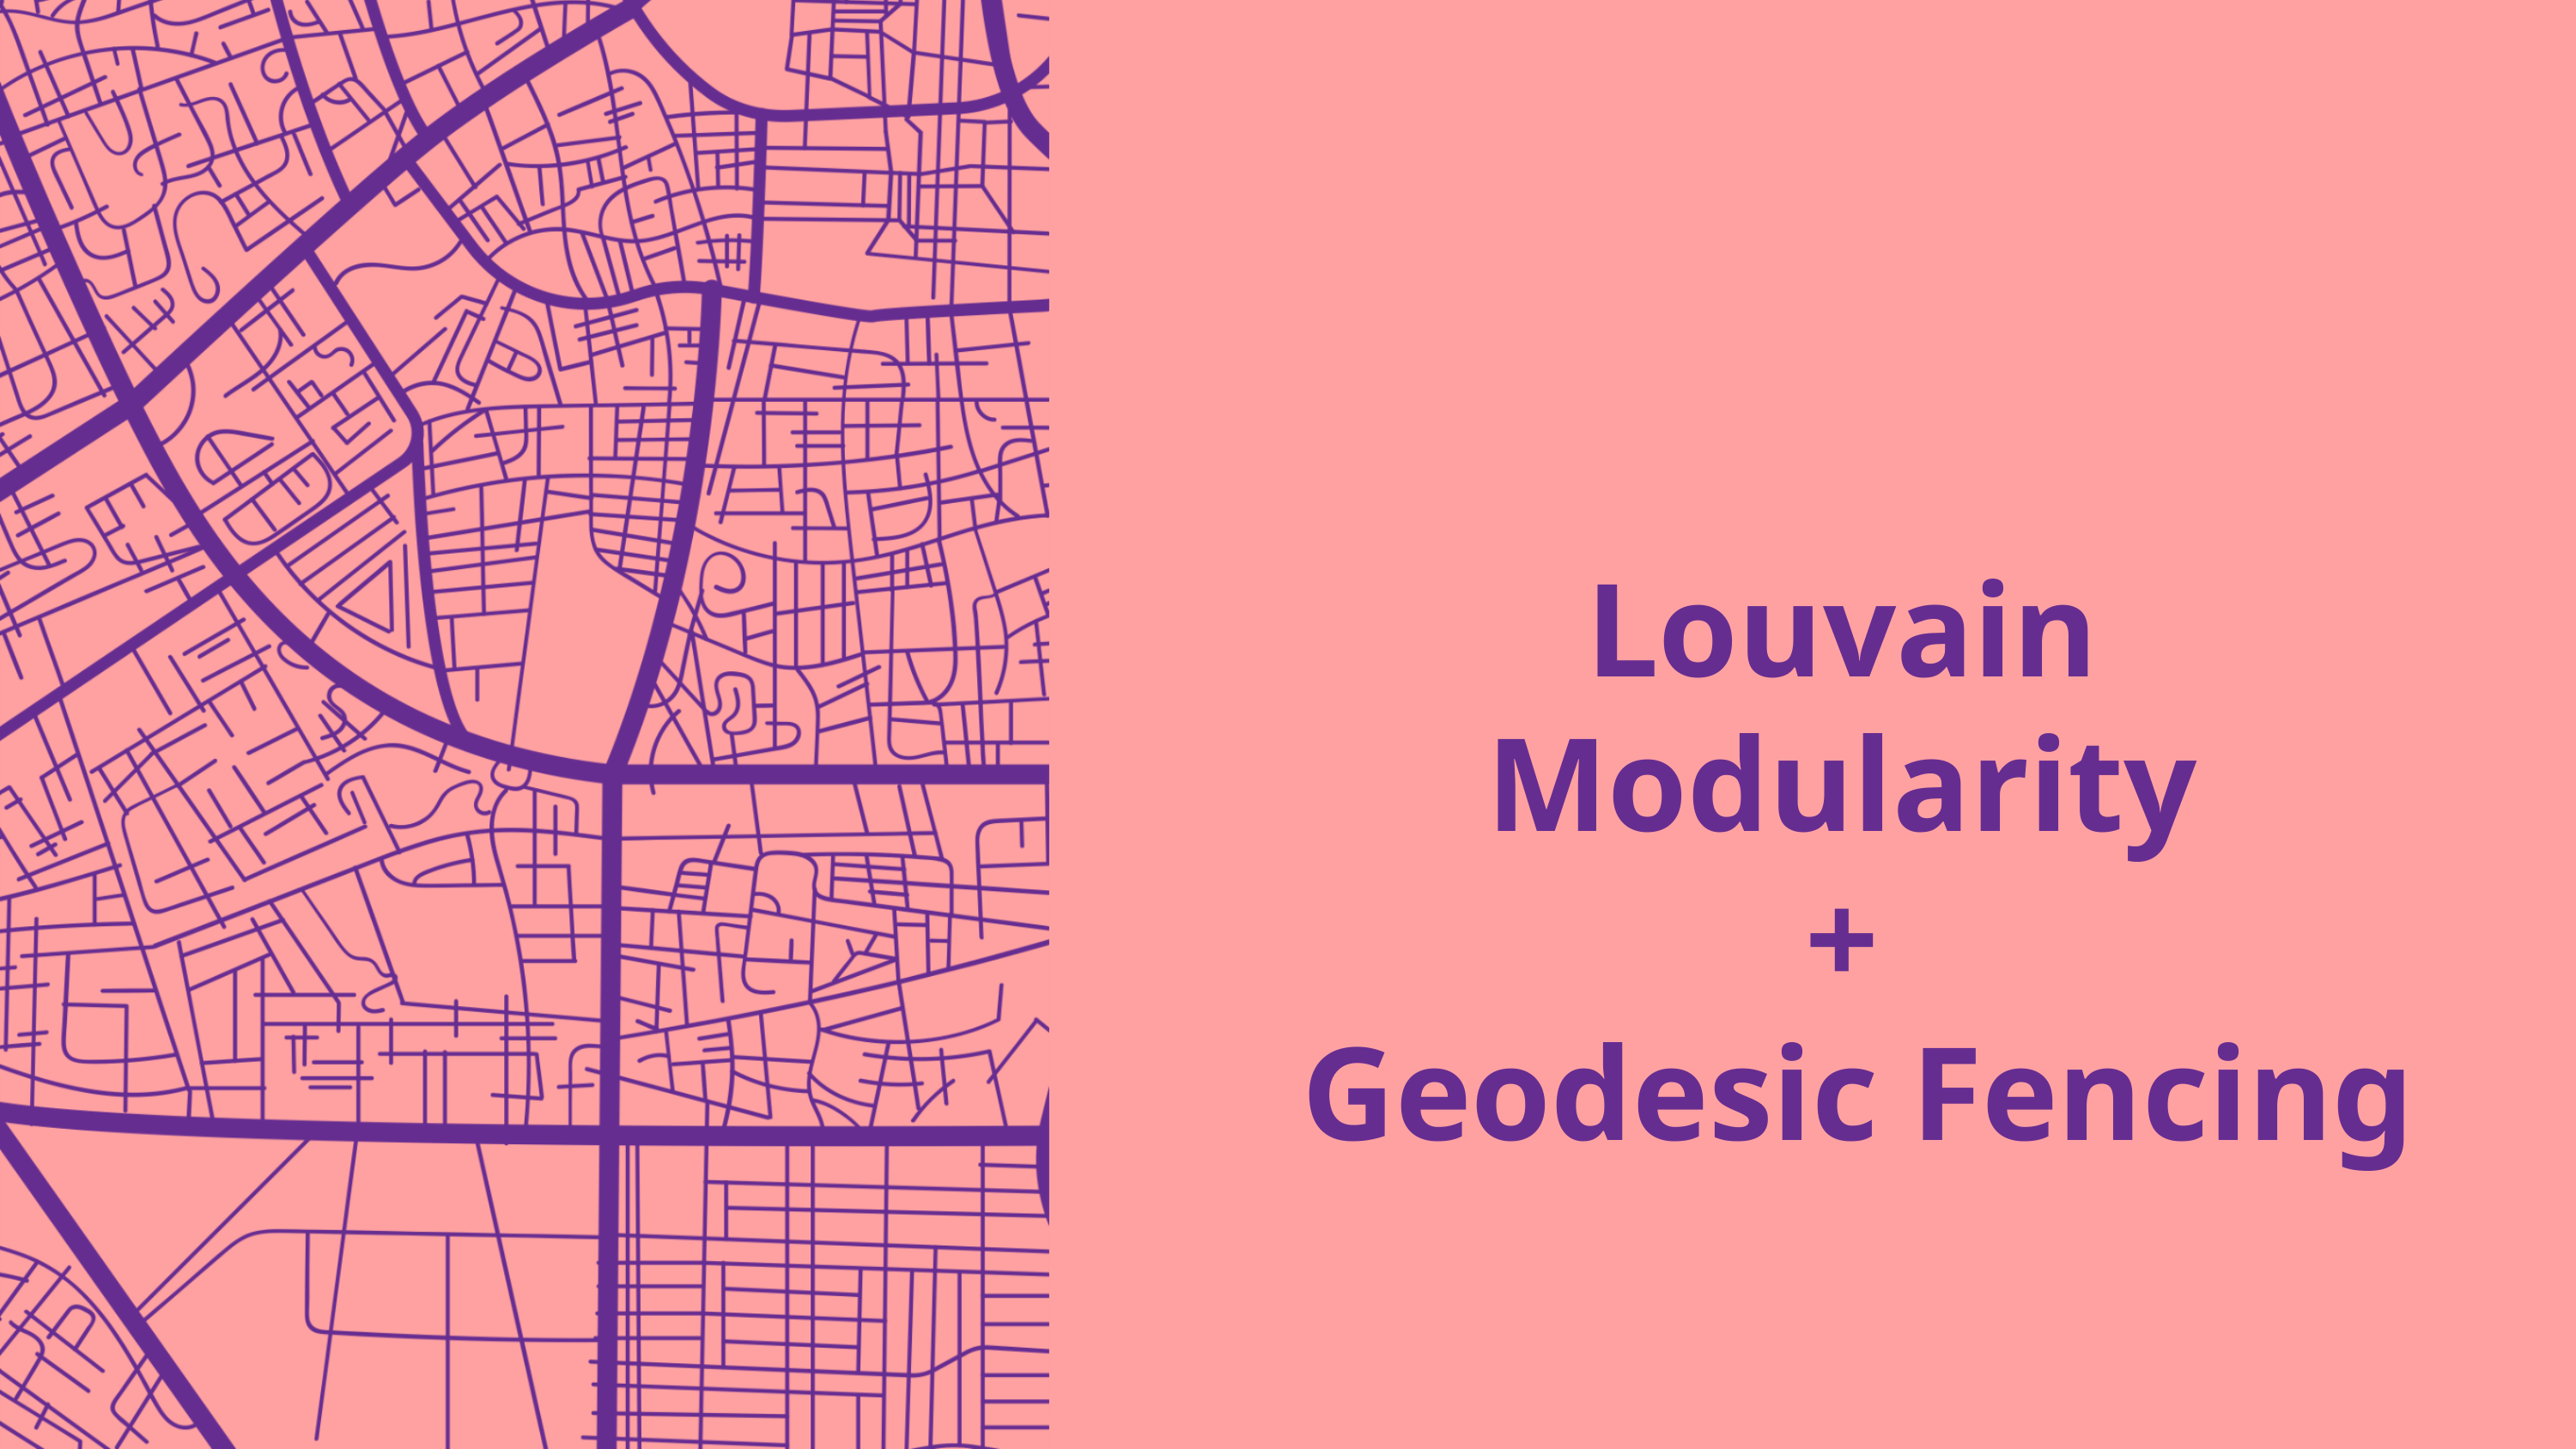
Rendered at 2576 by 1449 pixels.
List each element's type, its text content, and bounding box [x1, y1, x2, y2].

text_box Louvain Modularity + Geodesic Fencing [1253, 548, 2432, 1167]
picture [0, 0, 1049, 1449]
